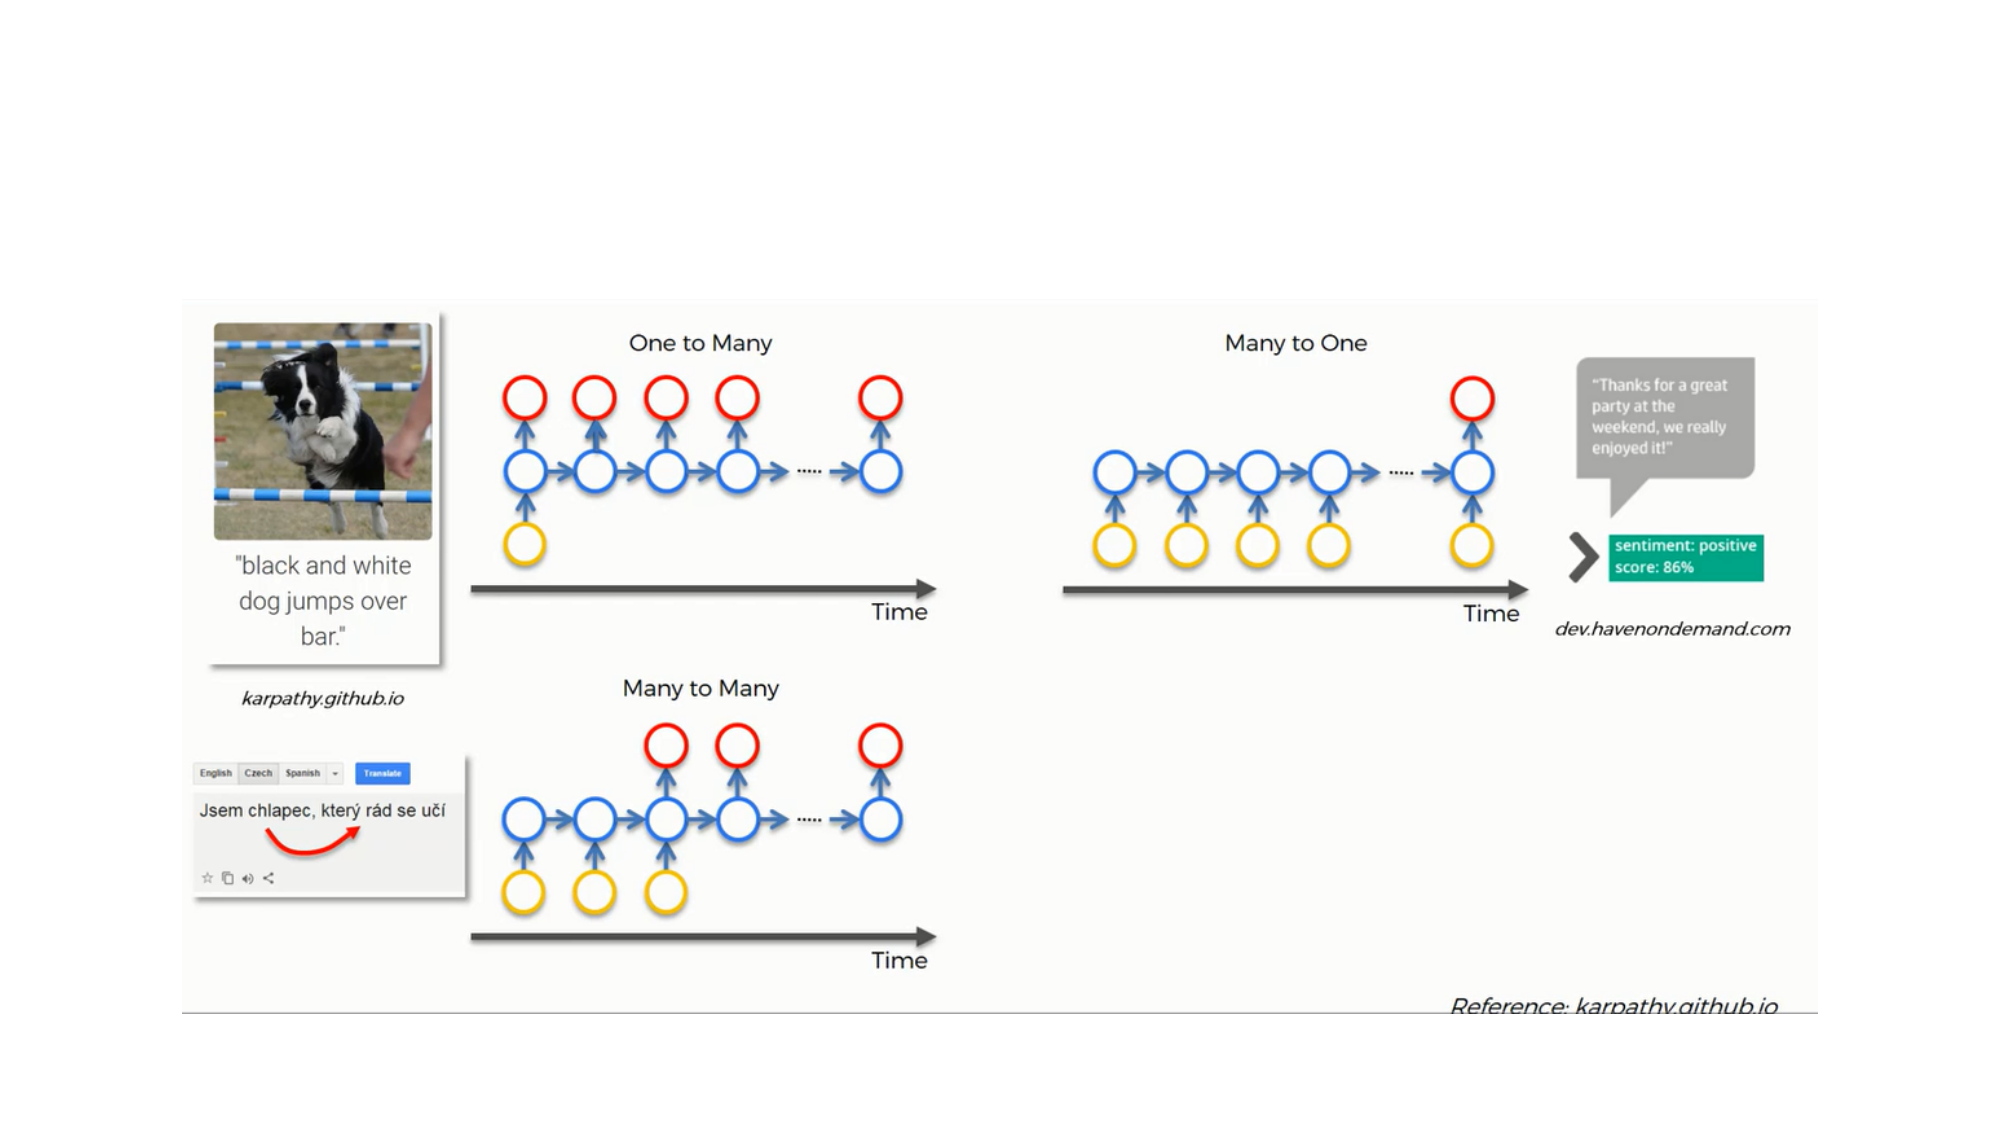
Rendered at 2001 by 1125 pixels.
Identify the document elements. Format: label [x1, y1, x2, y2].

list [182, 299, 1818, 1014]
